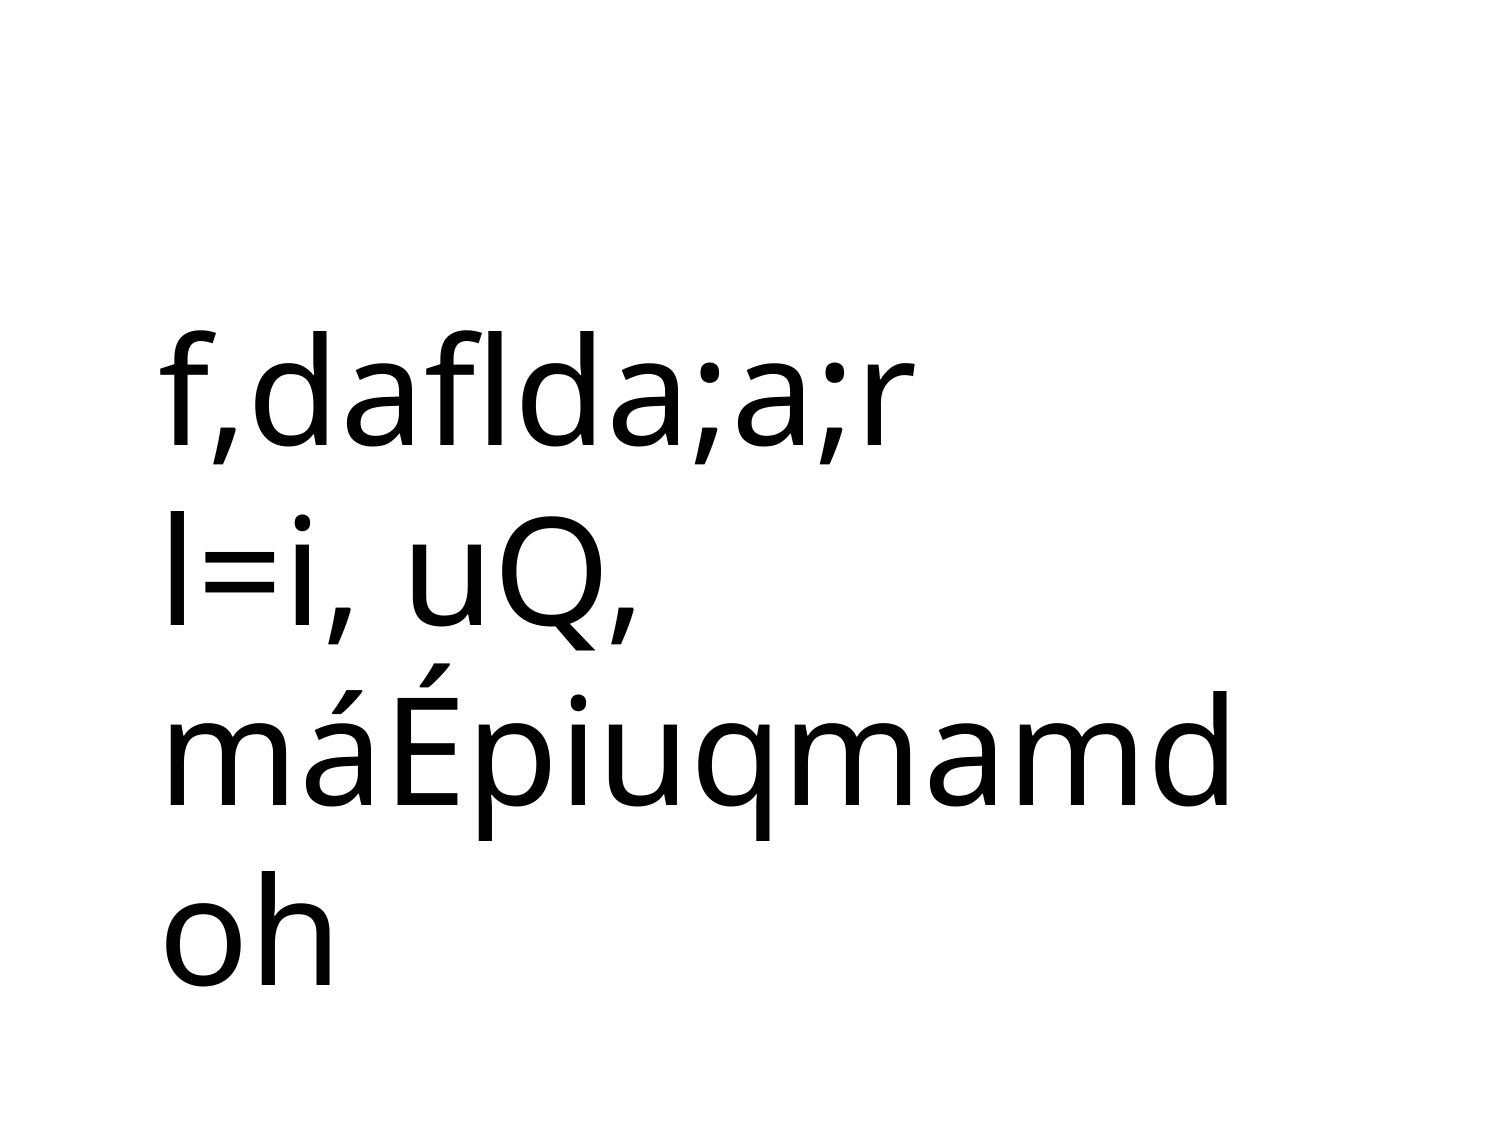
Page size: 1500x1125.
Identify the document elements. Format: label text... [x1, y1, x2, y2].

text_box f,daflda;a;r l=i, uQ, máÉpiuqmamdoh [144, 288, 1343, 1024]
